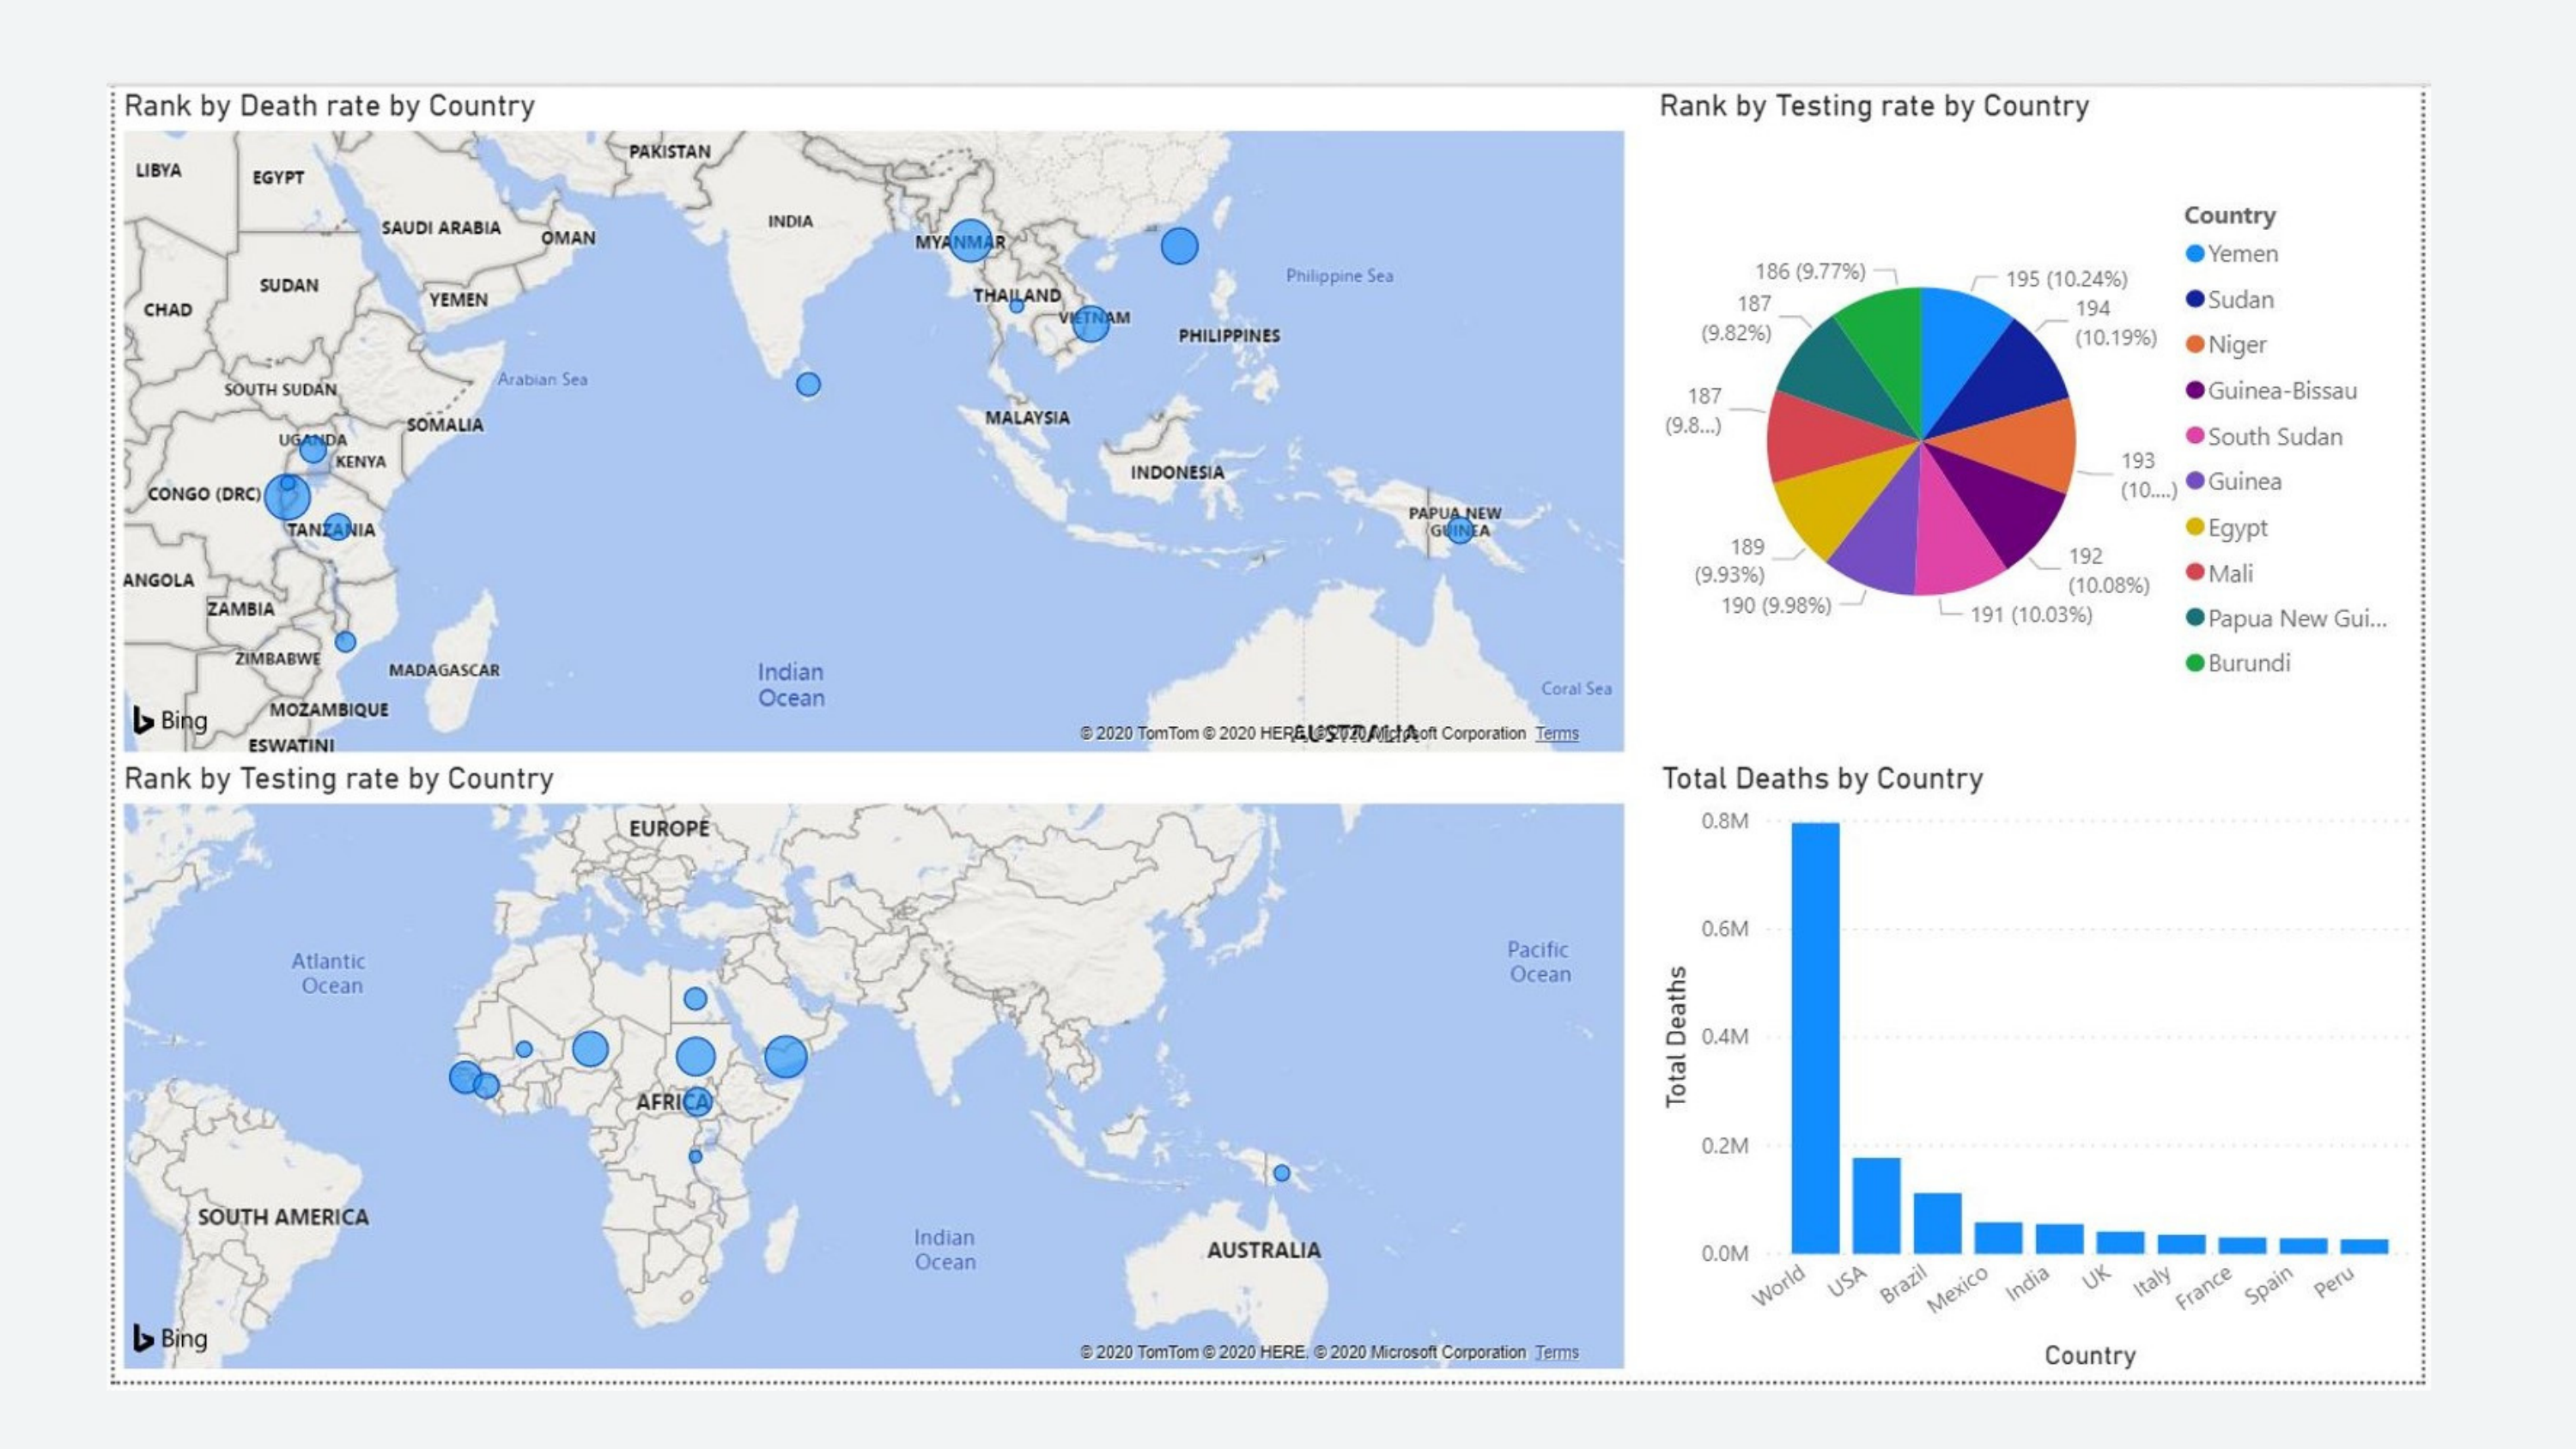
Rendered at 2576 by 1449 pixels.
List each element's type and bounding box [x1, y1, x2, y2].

text_box [106, 79, 2432, 1391]
